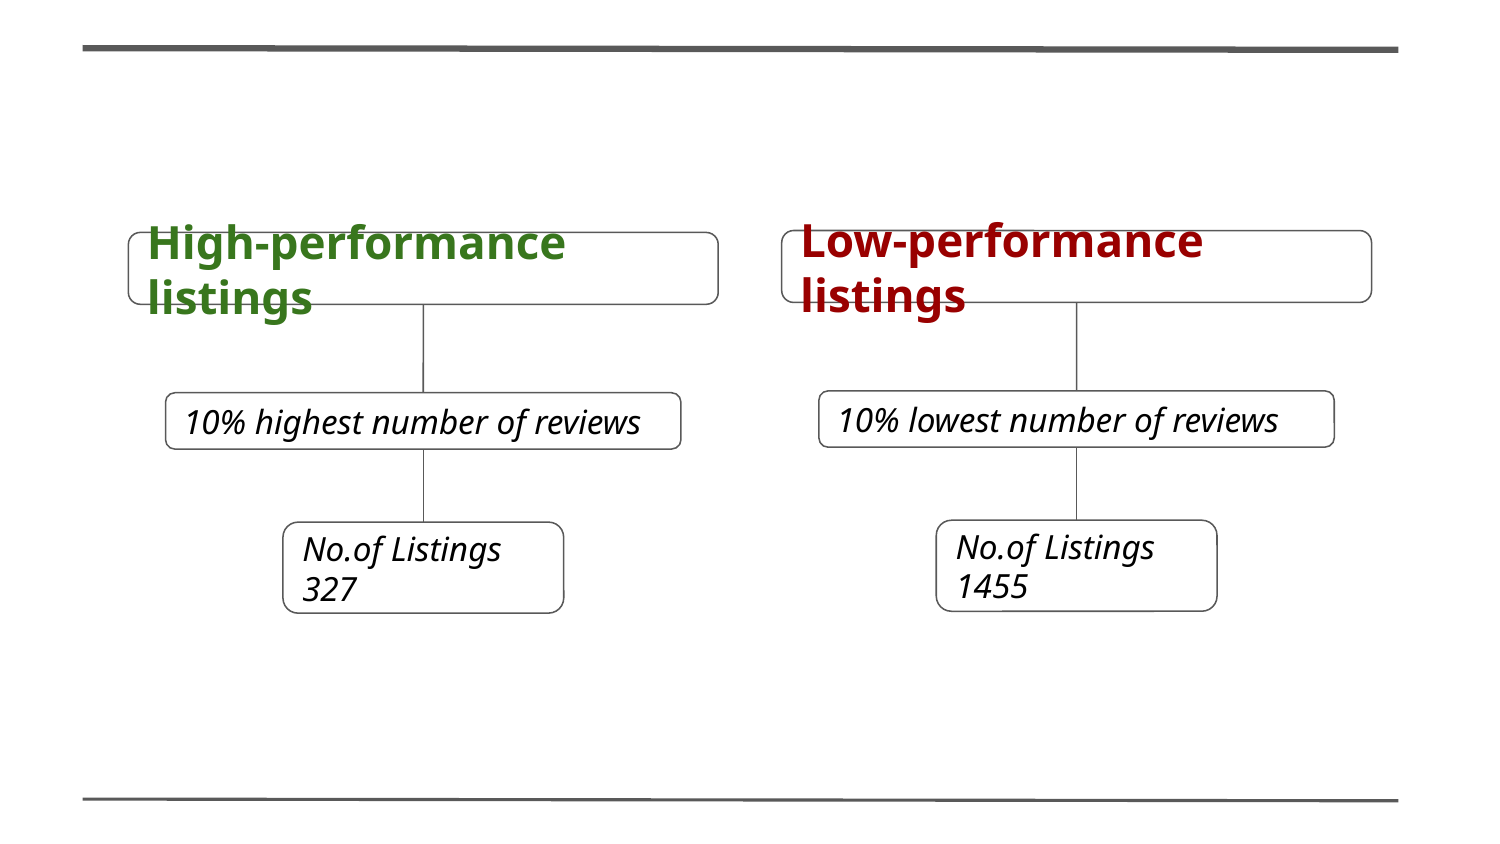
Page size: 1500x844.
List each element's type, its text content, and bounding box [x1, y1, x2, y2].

text_box High-performance listings [128, 232, 719, 305]
text_box No.of Listings 327 [282, 522, 564, 614]
text_box 10% lowest number of reviews [818, 390, 1335, 448]
text_box No.of Listings 1455 [936, 520, 1218, 612]
text_box Low-performance listings [781, 230, 1372, 303]
text_box 10% highest number of reviews [165, 392, 681, 450]
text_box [82, 47, 1399, 51]
